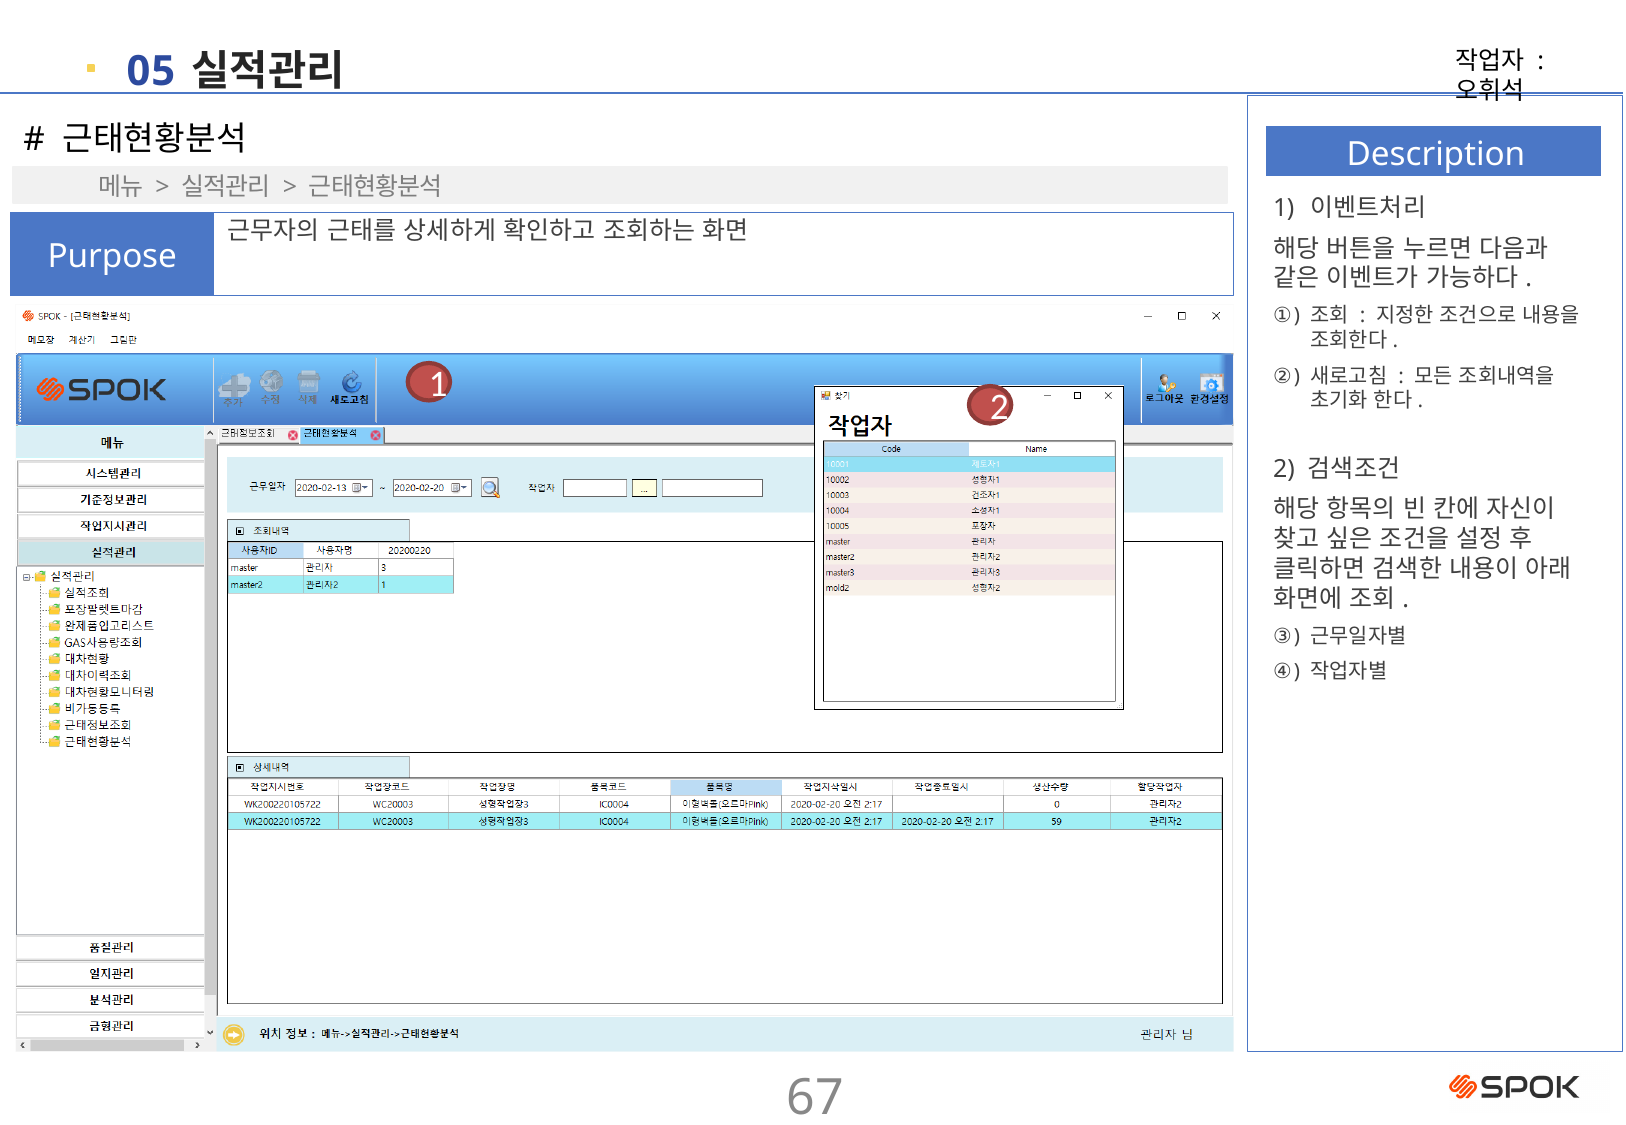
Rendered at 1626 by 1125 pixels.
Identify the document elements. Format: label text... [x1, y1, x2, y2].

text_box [87, 42, 408, 92]
slide_number 67 [483, 1064, 1142, 1125]
picture [14, 304, 1234, 1052]
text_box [0, 92, 1623, 1052]
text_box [11, 166, 1229, 205]
picture [1449, 1060, 1610, 1114]
text_box 작업자 : 오휘석 [1440, 37, 1625, 94]
